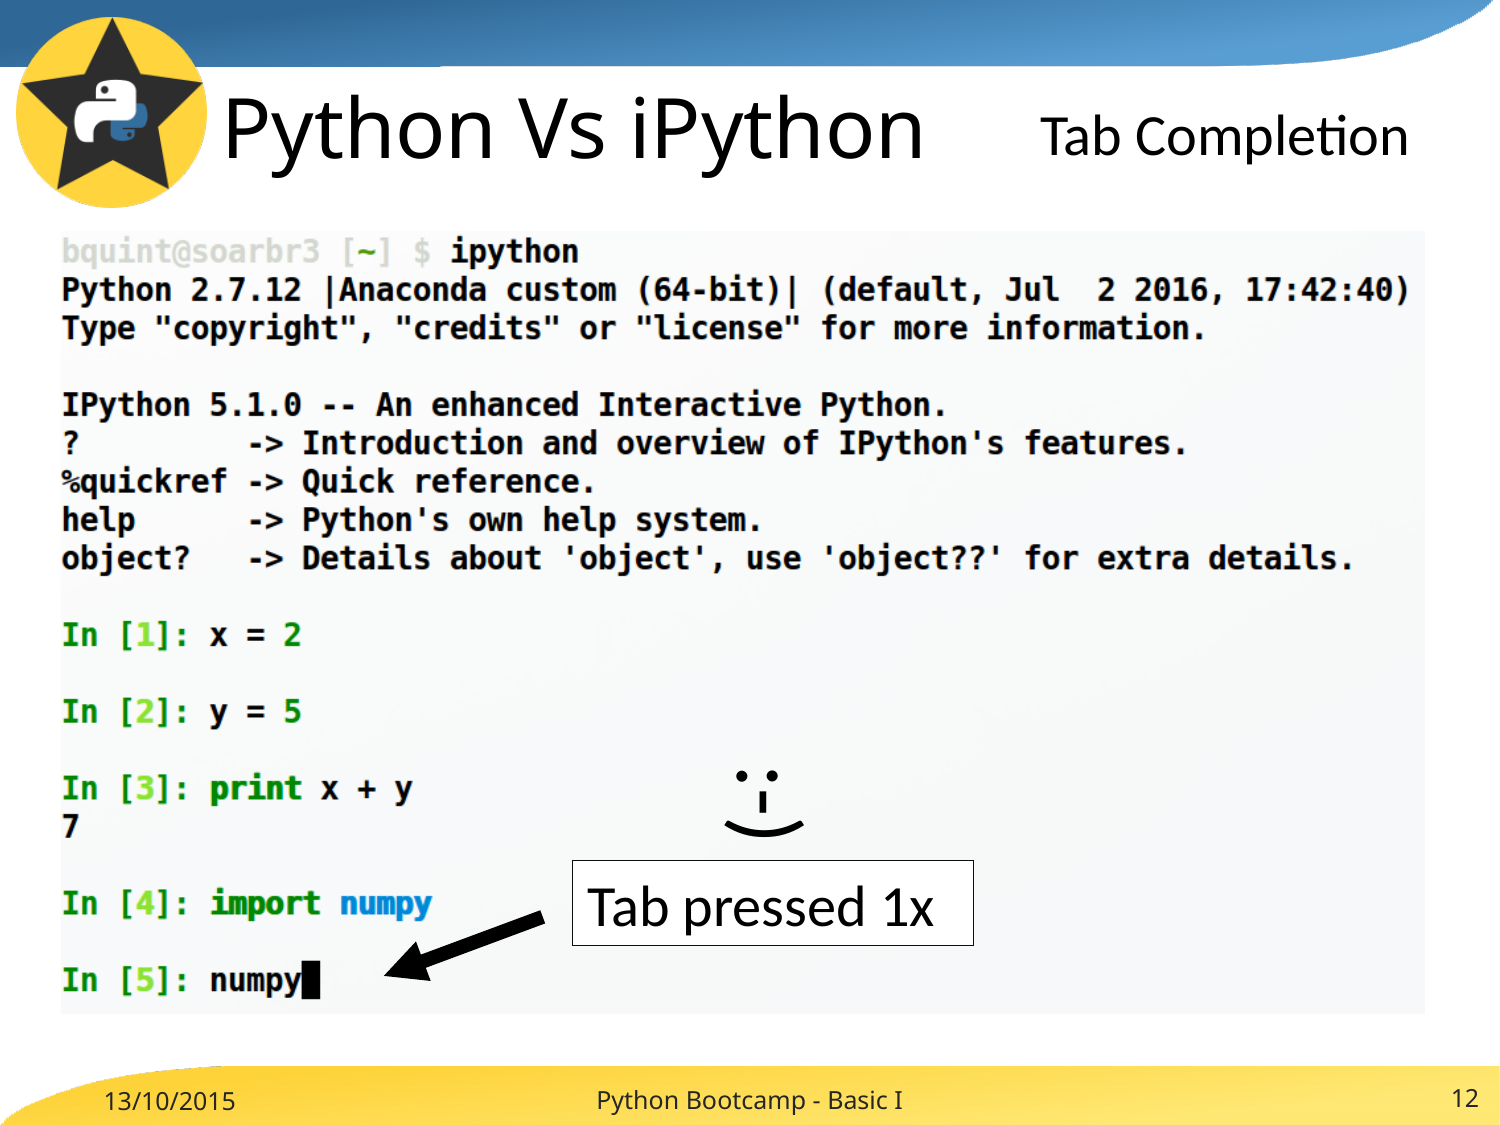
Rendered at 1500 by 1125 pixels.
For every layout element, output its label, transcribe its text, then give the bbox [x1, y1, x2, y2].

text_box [383, 916, 543, 977]
title Python Vs iPython [206, 66, 1425, 185]
slide_number 12 [1144, 1069, 1495, 1125]
picture [0, 1066, 1500, 1125]
picture [0, 0, 1500, 208]
text_box Tab Completion [938, 90, 1425, 175]
picture [60, 231, 1426, 1014]
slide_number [88, 1070, 439, 1125]
footer Python Bootcamp - Basic I [512, 1069, 988, 1125]
